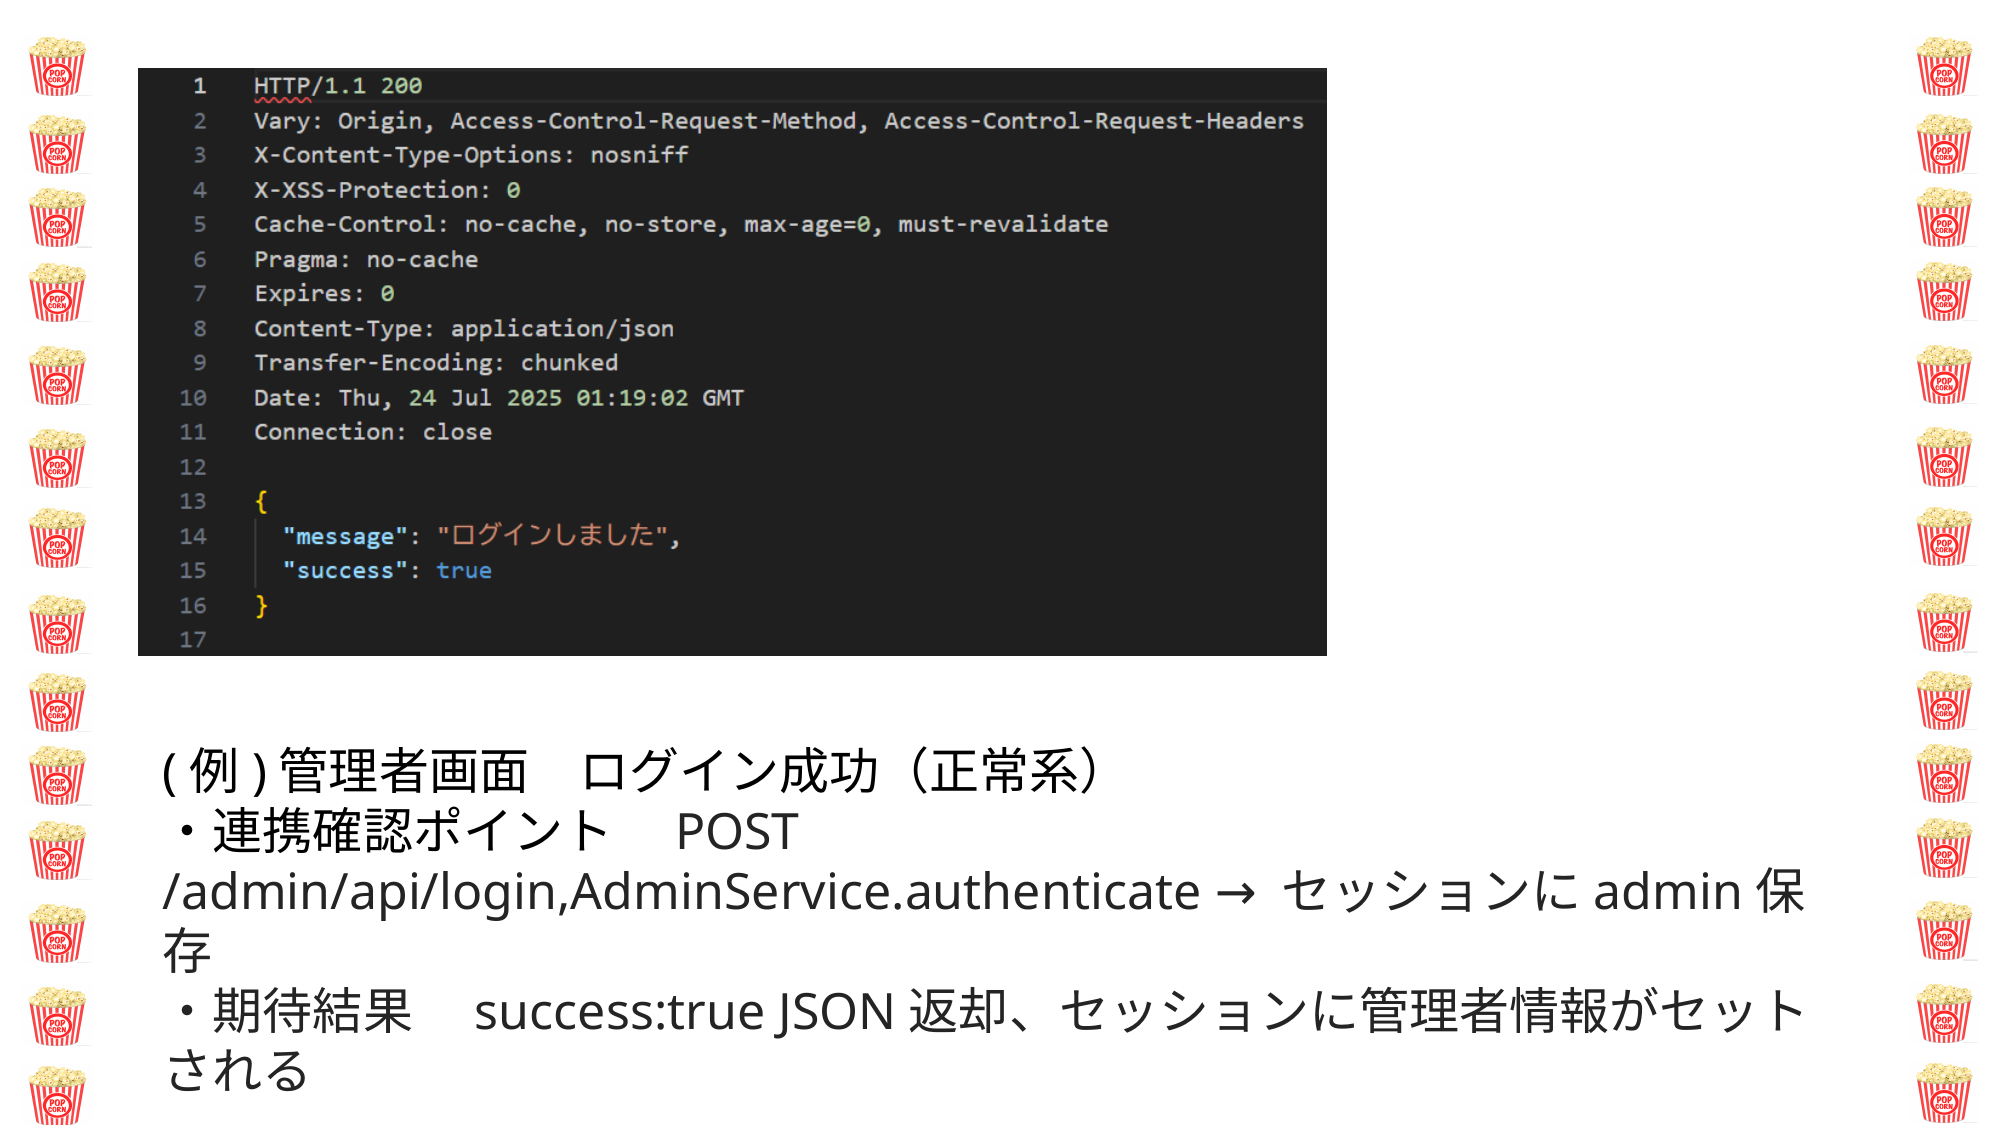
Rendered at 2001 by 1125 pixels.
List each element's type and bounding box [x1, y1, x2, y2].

text_box [21, 33, 1979, 1125]
picture [137, 68, 1327, 656]
